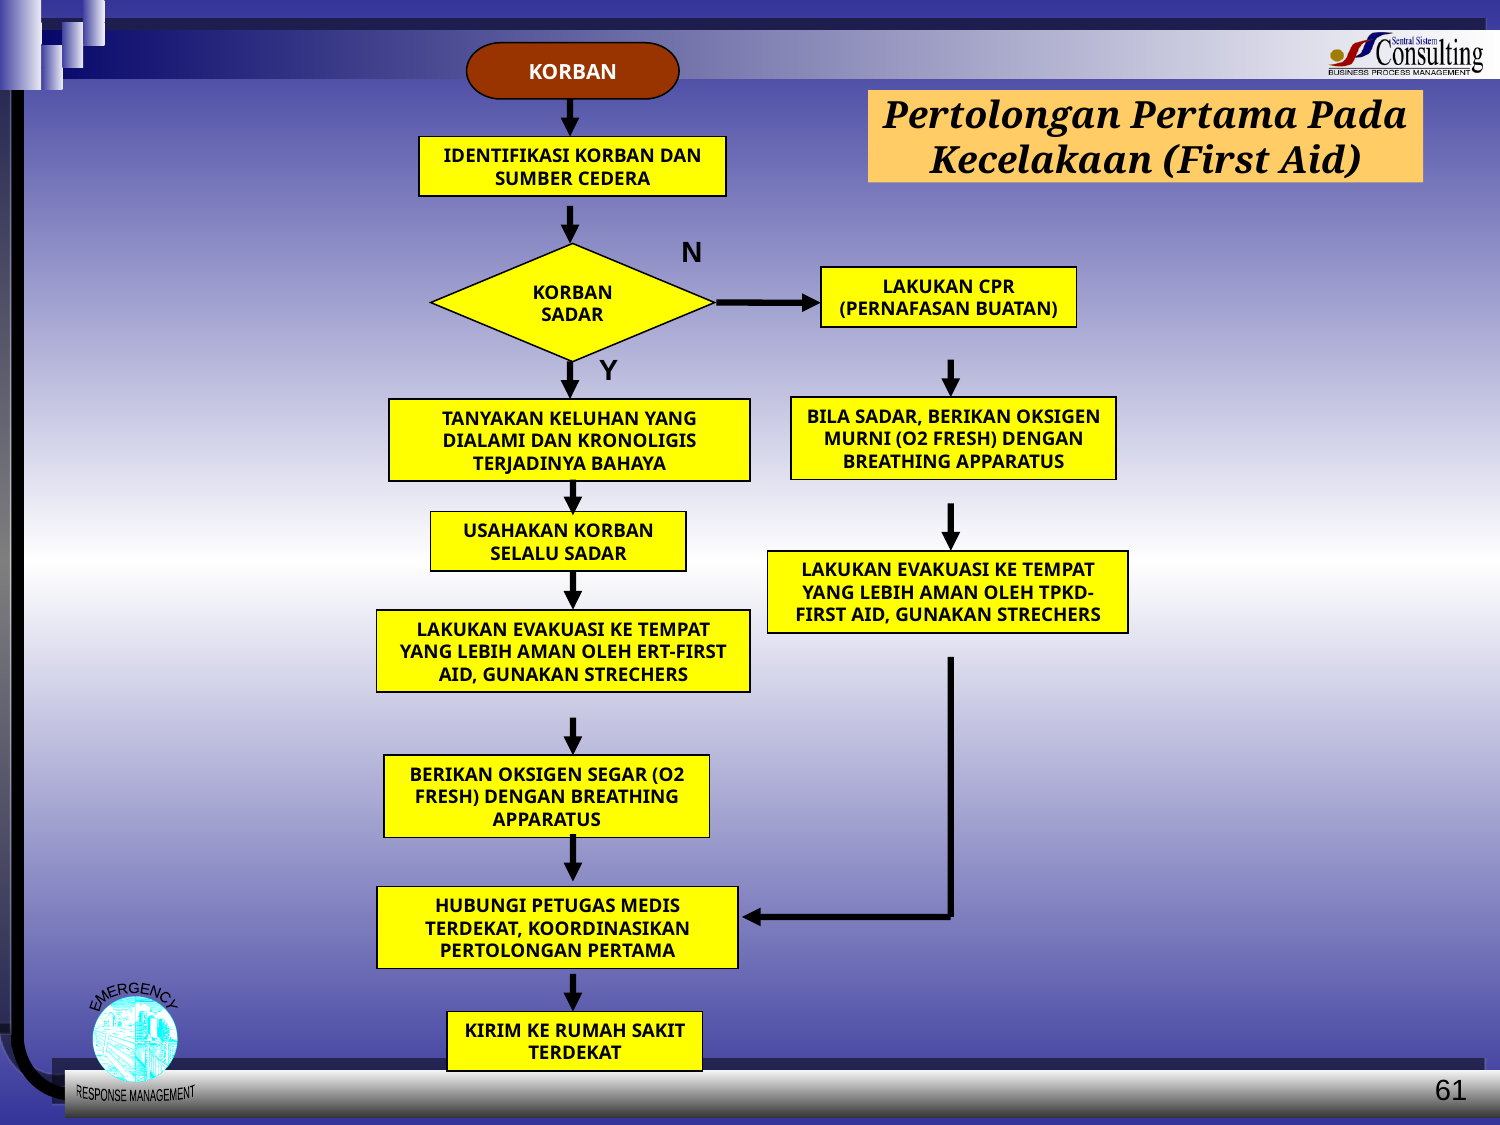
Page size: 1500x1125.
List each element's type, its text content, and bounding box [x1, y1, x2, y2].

picture [1328, 30, 1483, 75]
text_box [376, 42, 1129, 1074]
slide_number 61 [1131, 1063, 1483, 1125]
text_box Pertolongan Pertama Pada Kecelakaan (First Aid) [1132, 90, 1424, 183]
